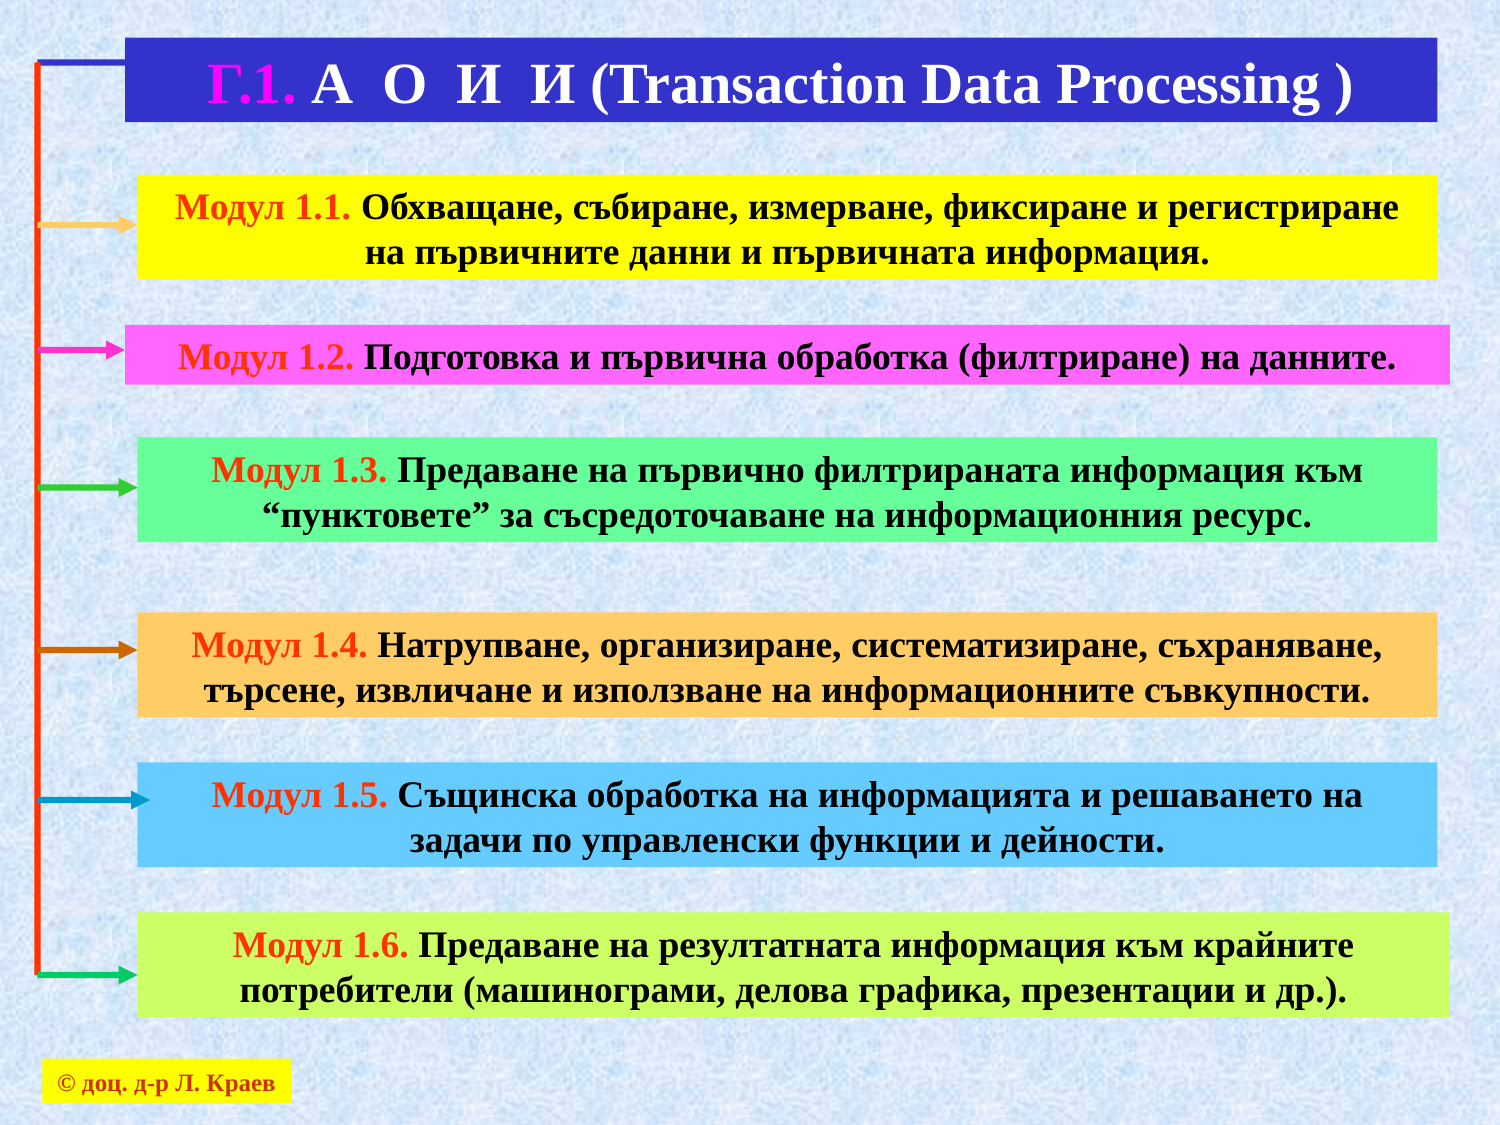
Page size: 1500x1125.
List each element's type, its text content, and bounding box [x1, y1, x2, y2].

text_box Г.1. А О И И (Transaction Data Processing ) [125, 37, 1438, 123]
picture [0, 0, 1500, 1125]
text_box [37, 218, 138, 232]
text_box [37, 793, 151, 807]
text_box Модул 1.4. Натрупване, организиране, систематизиране, съхраняване, търсене, извличане и използване на информационните съвкупности. [137, 612, 1438, 718]
text_box [37, 481, 138, 494]
text_box Модул 1.3. Предаване на първично филтрираната информация към “пунктовете” за съсредоточаване на информационния ресурс. [137, 437, 1438, 543]
text_box [37, 643, 138, 657]
text_box [461, 280, 502, 288]
text_box Модул 1.1. Обхващане, събиране, измерване, фиксиране и регистриране на първичните данни и първичната информация. [137, 174, 1438, 280]
text_box [37, 343, 125, 357]
text_box Модул 1.6. Предаване на резултатната информация към крайните потребители (машинограми, делова графика, презентации и др.). [137, 912, 1450, 1018]
text_box [37, 968, 138, 982]
text_box Модул 1.5. Същинска обработка на информацията и решаването на задачи по управленски функции и дейности. [137, 762, 1438, 868]
text_box © доц. д-р Л. Краев [42, 1058, 291, 1104]
text_box [87, 825, 1388, 886]
text_box Модул 1.2. Подготовка и първична обработка (филтриране) на данните. [125, 324, 1450, 385]
